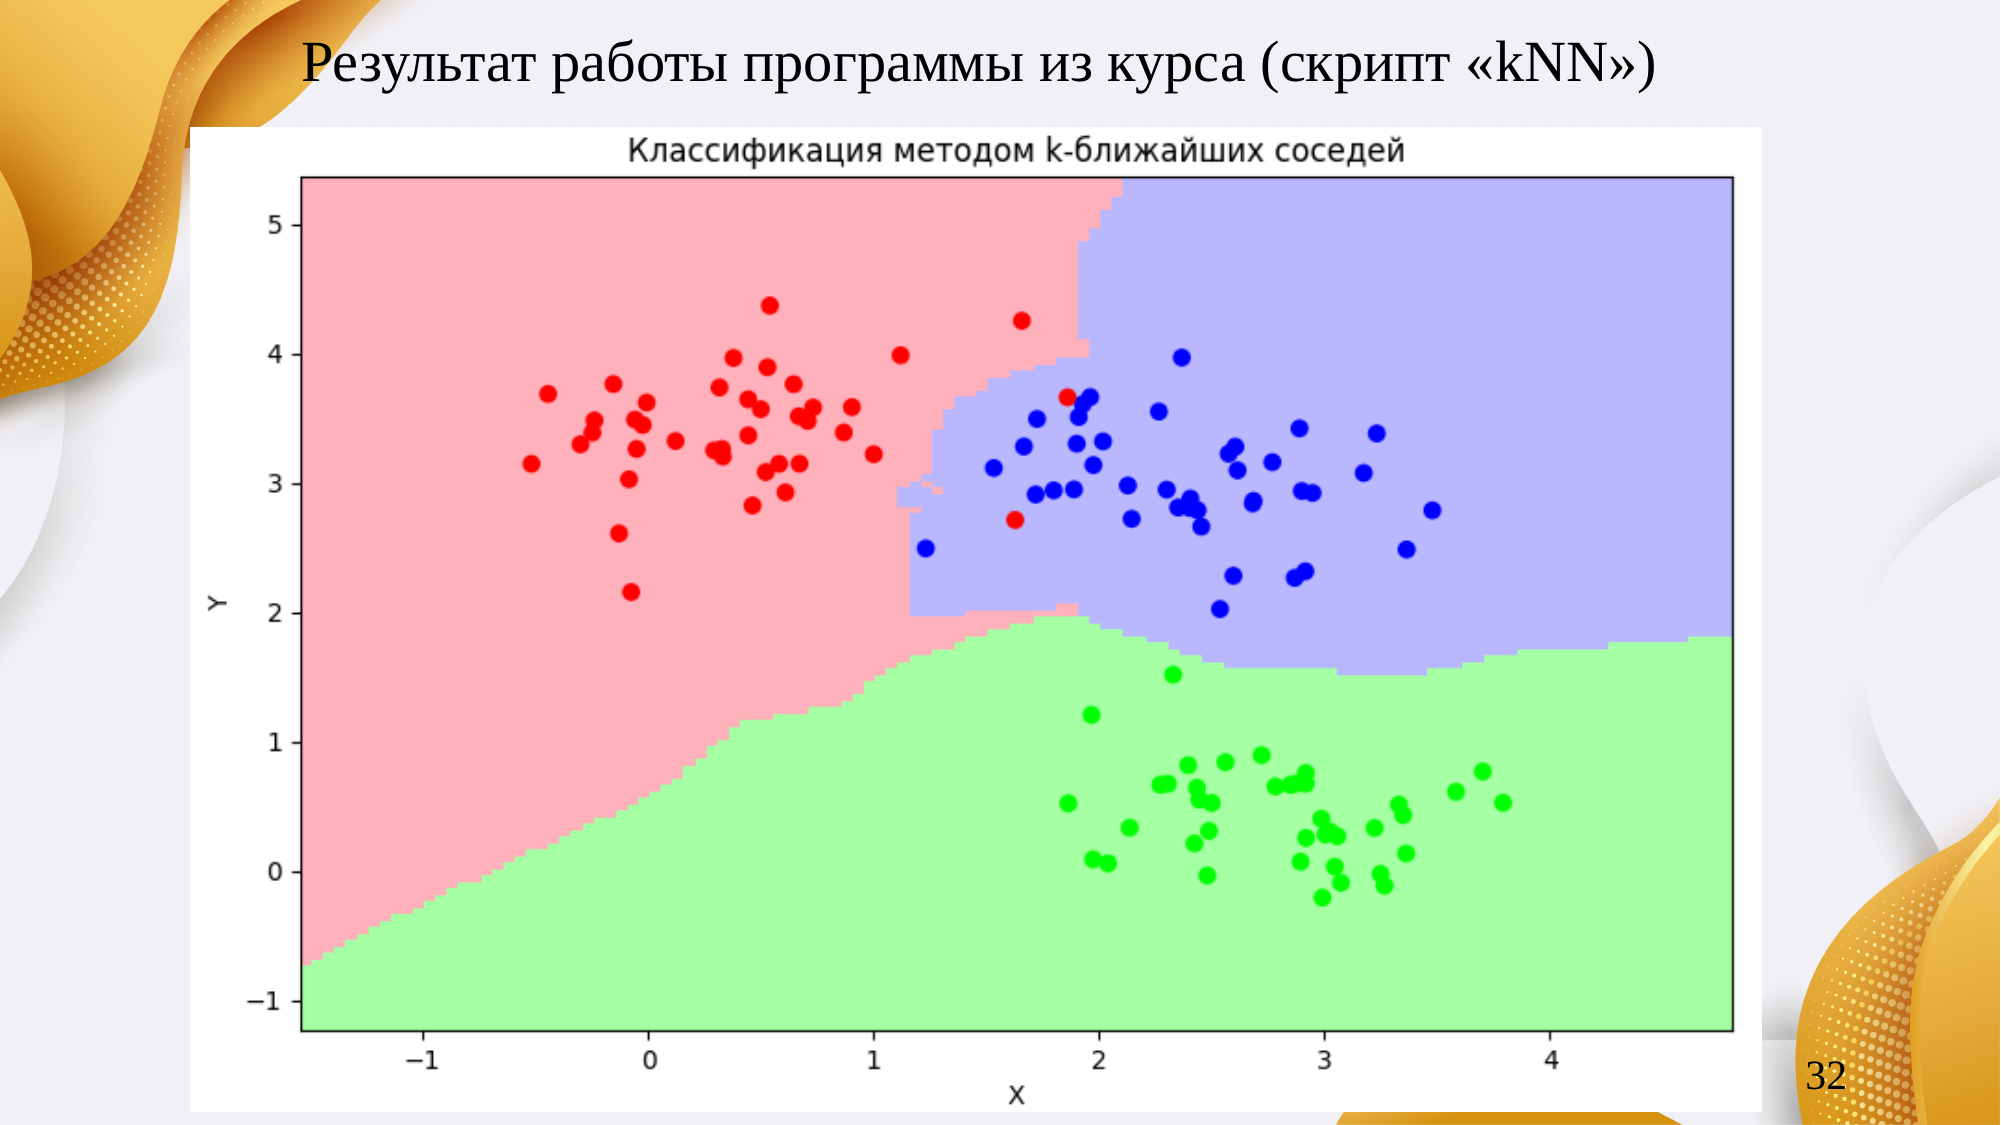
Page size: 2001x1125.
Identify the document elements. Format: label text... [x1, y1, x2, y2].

slide_number 32 [1762, 1042, 1863, 1103]
picture [0, 0, 2000, 1125]
title Результат работы программы из курса (скрипт «kNN») [116, 13, 1842, 112]
